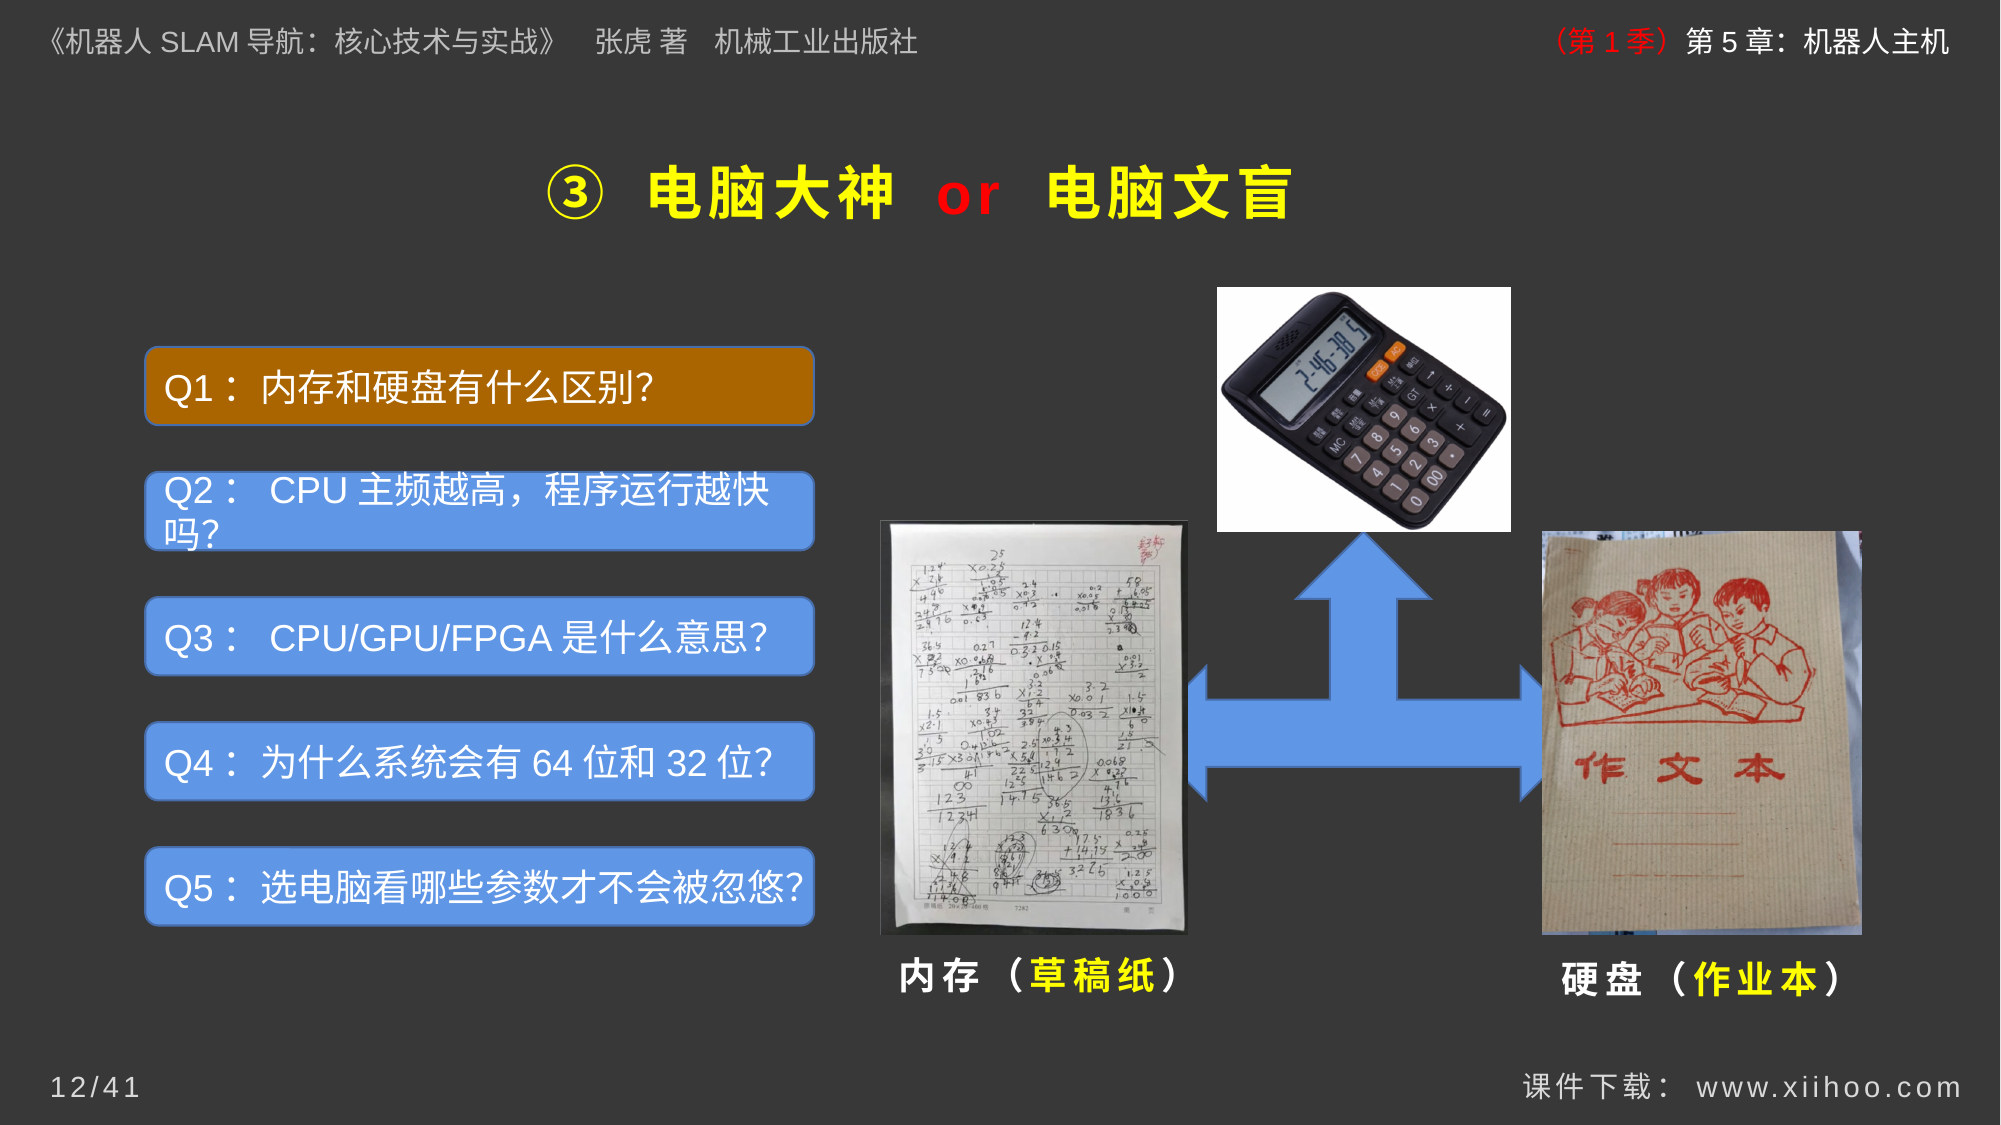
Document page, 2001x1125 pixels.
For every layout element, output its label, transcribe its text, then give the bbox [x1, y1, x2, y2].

text_box 课件下载：www.xiihoo.com [1493, 1057, 1991, 1114]
text_box （第1季）第5章：机器人主机 [1075, 16, 1965, 66]
text_box 《机器人SLAM导航：核心技术与实战》 张虎 著 机械工业出版社 [16, 16, 940, 66]
text_box Q2：CPU主频越高，程序运行越快吗？ [144, 470, 816, 552]
text_box 内存（草稿纸） [852, 930, 1245, 1005]
picture [0, 0, 2001, 1125]
text_box Q3：CPU/GPU/FPGA是什么意思？ [144, 596, 816, 677]
text_box 12/41 [34, 1060, 187, 1111]
text_box [1242, 532, 1542, 803]
text_box 硬盘（作业本） [1515, 934, 1908, 1009]
text_box Q1：内存和硬盘有什么区别？ [144, 345, 815, 427]
text_box Q5：选电脑看哪些参数才不会被忽悠？ [144, 846, 816, 927]
title ③ 电脑大神 or 电脑文盲 [223, 139, 1619, 235]
text_box Q4：为什么系统会有64位和32位？ [144, 721, 816, 802]
